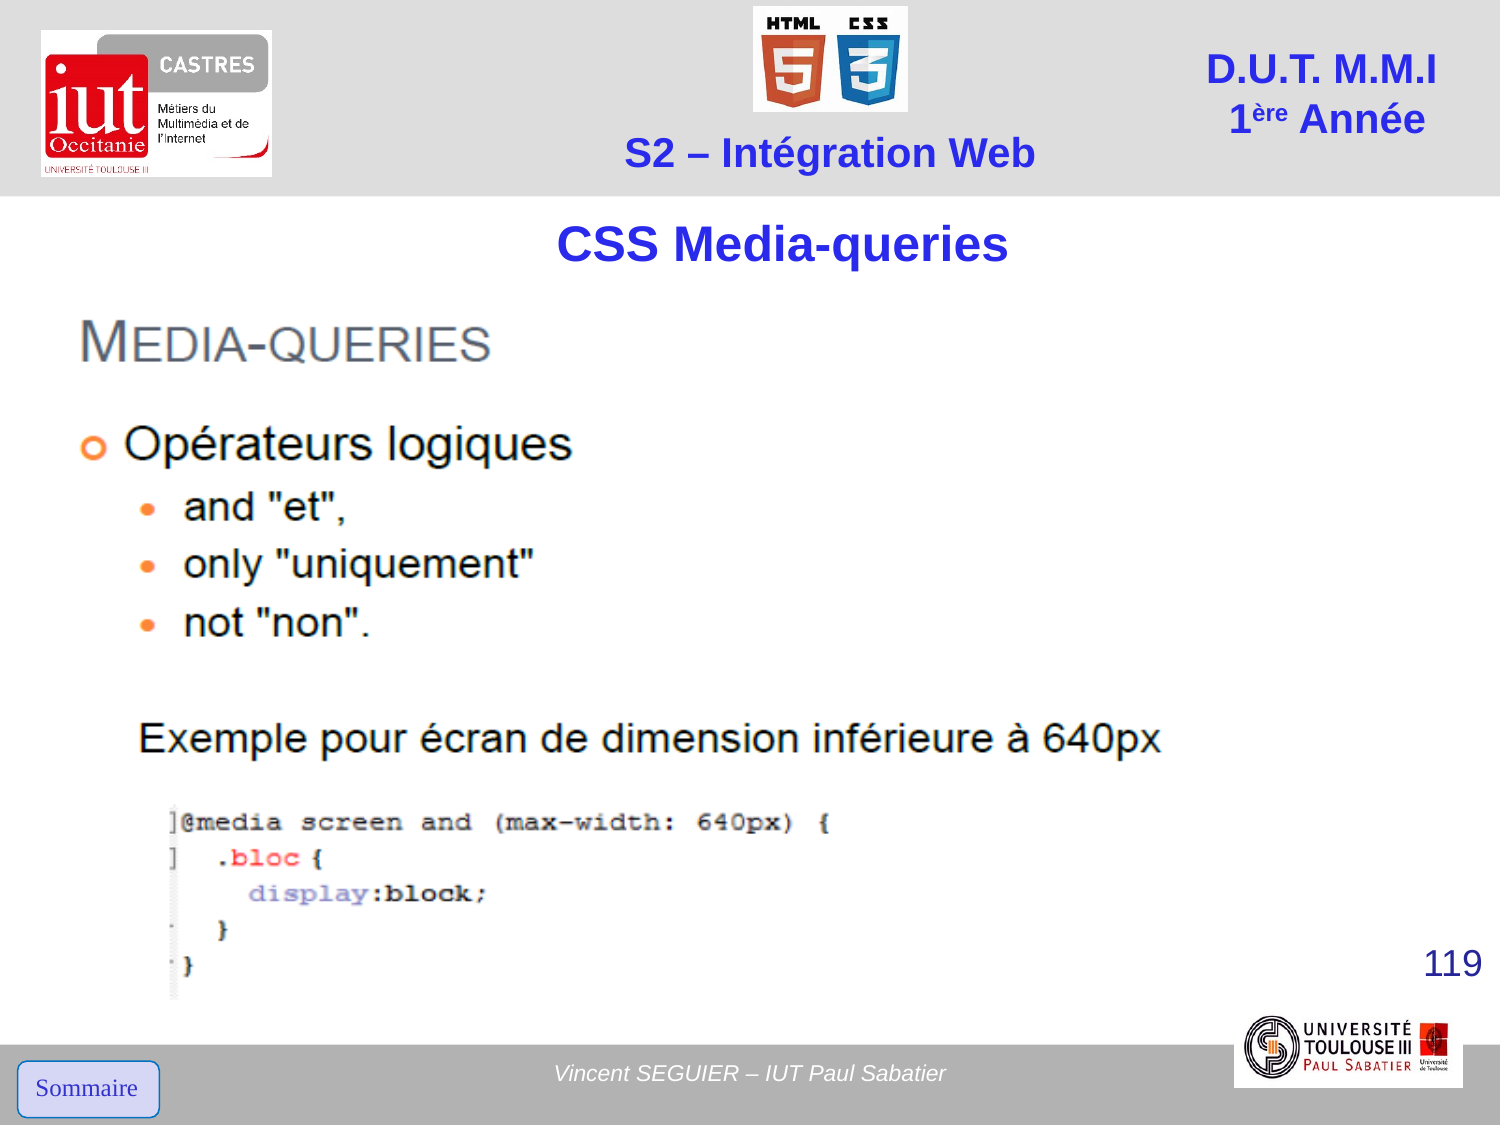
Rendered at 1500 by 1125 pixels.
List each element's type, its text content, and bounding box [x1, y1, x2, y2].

text_box CSS Media-queries [541, 204, 1025, 279]
picture [41, 30, 272, 177]
picture [1234, 1003, 1463, 1088]
picture [753, 6, 908, 112]
picture [41, 279, 1353, 1000]
text_box 119 [1316, 884, 1500, 1039]
text_box Vincent SEGUIER – IUT Paul Sabatier [512, 1042, 988, 1103]
